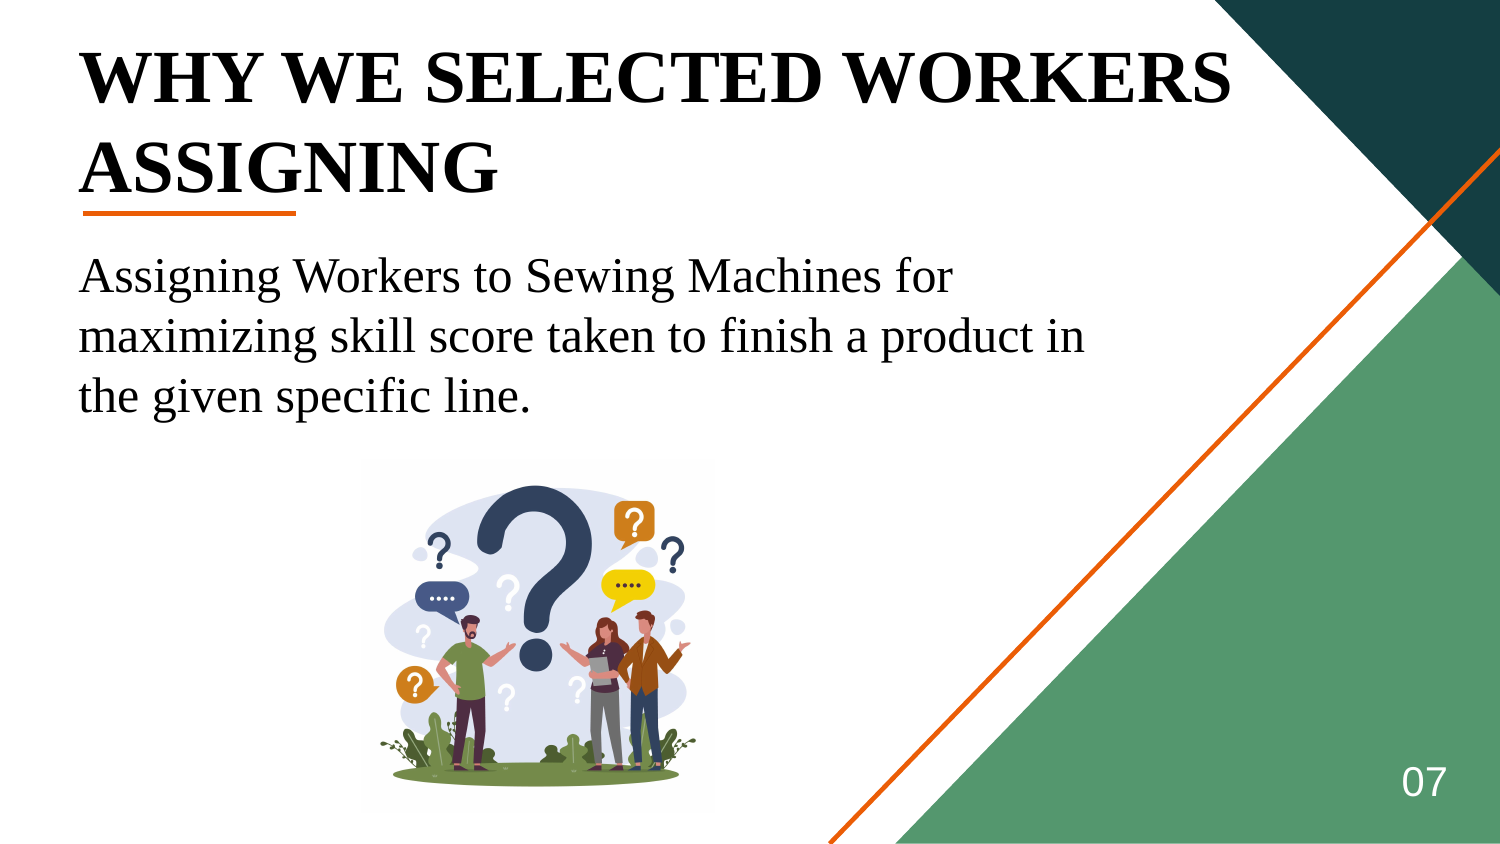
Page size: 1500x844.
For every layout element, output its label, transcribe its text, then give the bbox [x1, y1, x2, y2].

picture [361, 459, 716, 813]
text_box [829, 0, 1500, 844]
text_box Assigning Workers to Sewing Machines for maximizing skill score taken to finish a product in the given specific line. [63, 235, 824, 551]
title WHY WE SELECTED WORKERS ASSIGNING [63, 11, 824, 191]
